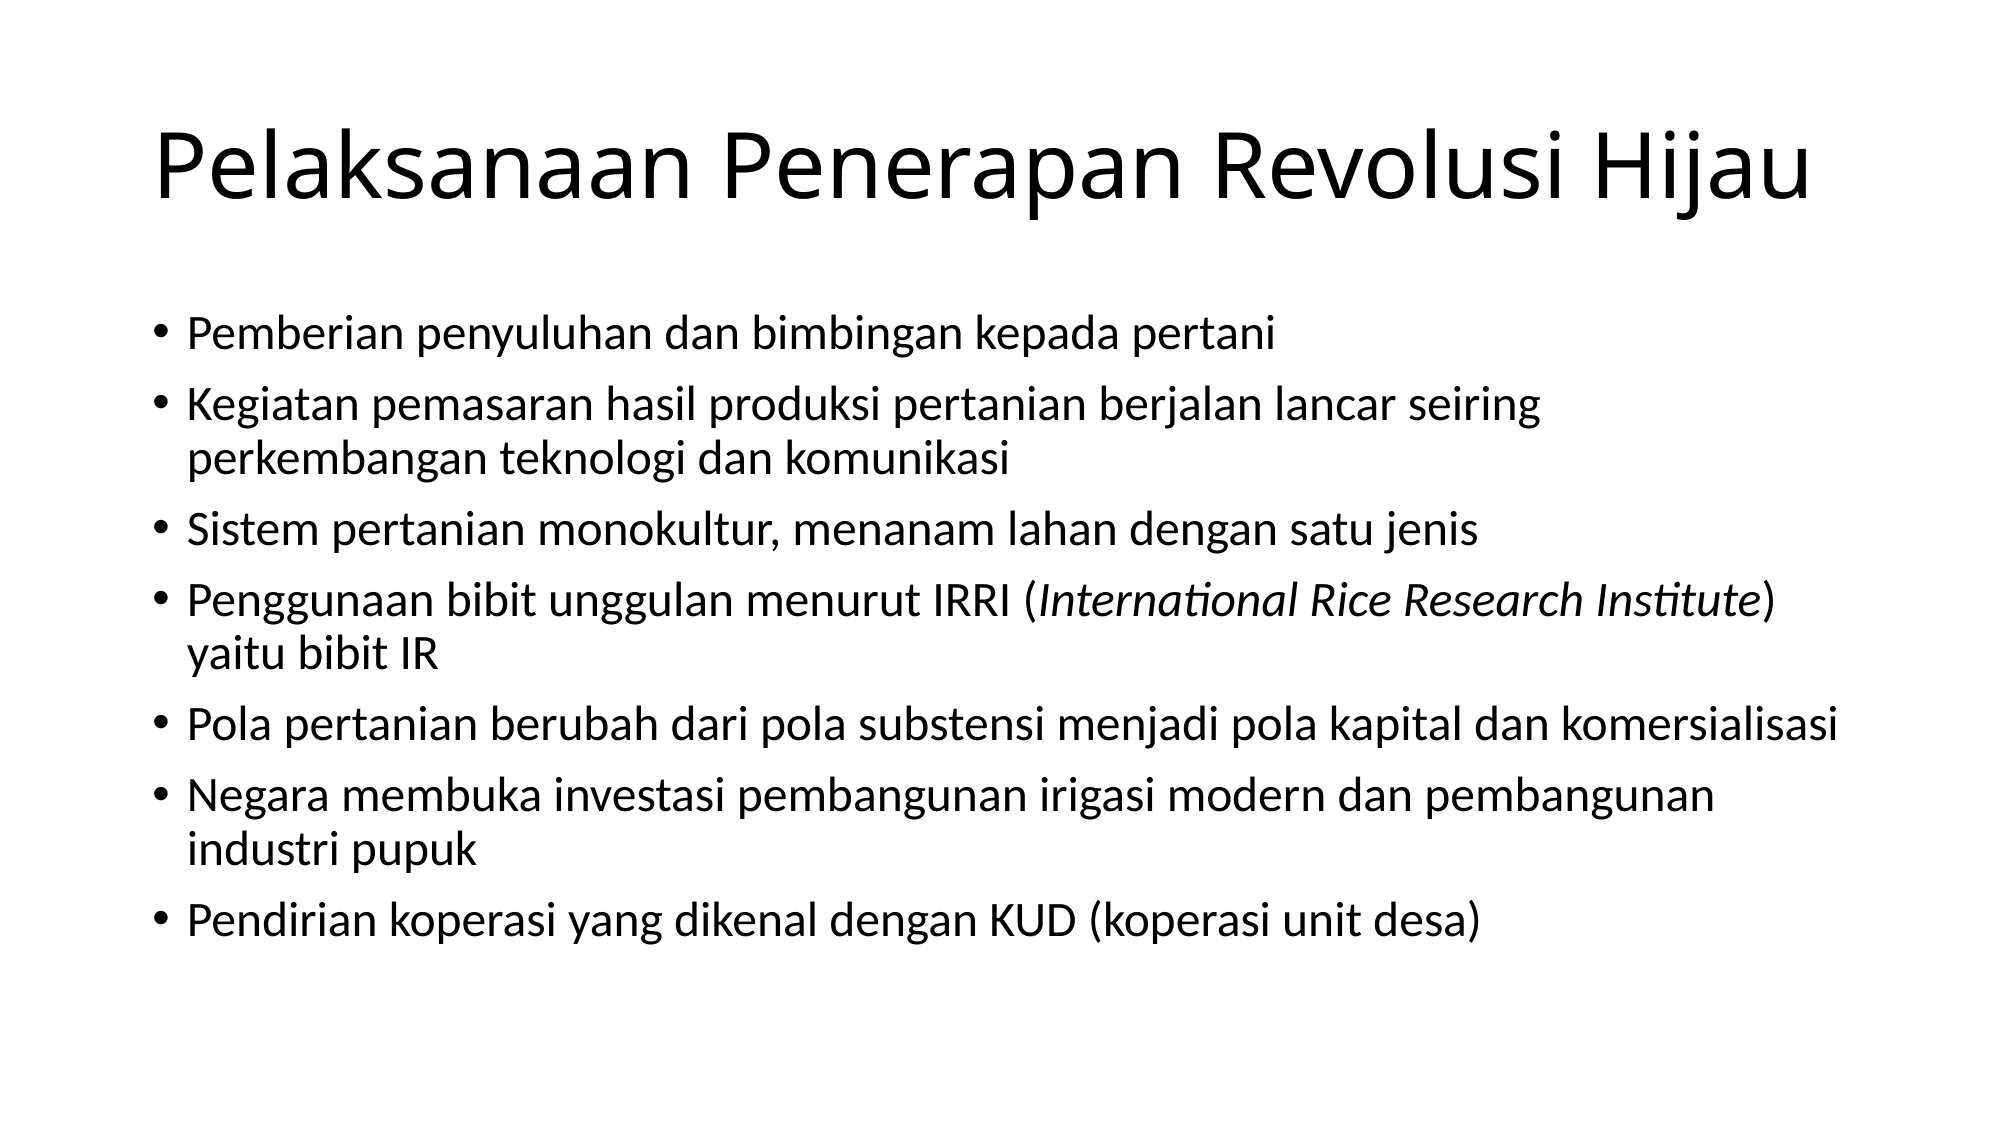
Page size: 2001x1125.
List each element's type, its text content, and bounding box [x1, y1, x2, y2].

list Pemberian penyuluhan dan bimbingan kepada pertani Kegiatan pemasaran hasil produksi pertanian berjalan lancar seiring perkembangan teknologi dan komunikasi Sistem pertanian monokultur, menanam lahan dengan satu jenis Penggunaan bibit unggulan menurut IRRI (International Rice Research Institute) yaitu bibit IR Pola pertanian berubah dari pola substensi menjadi pola kapital dan komersialisasi Negara membuka investasi pembangunan irigasi modern dan pembangunan industri pupuk Pendirian koperasi yang dikenal dengan KUD (koperasi unit desa) [137, 299, 1863, 1014]
title Pelaksanaan Penerapan Revolusi Hijau [137, 59, 1863, 278]
